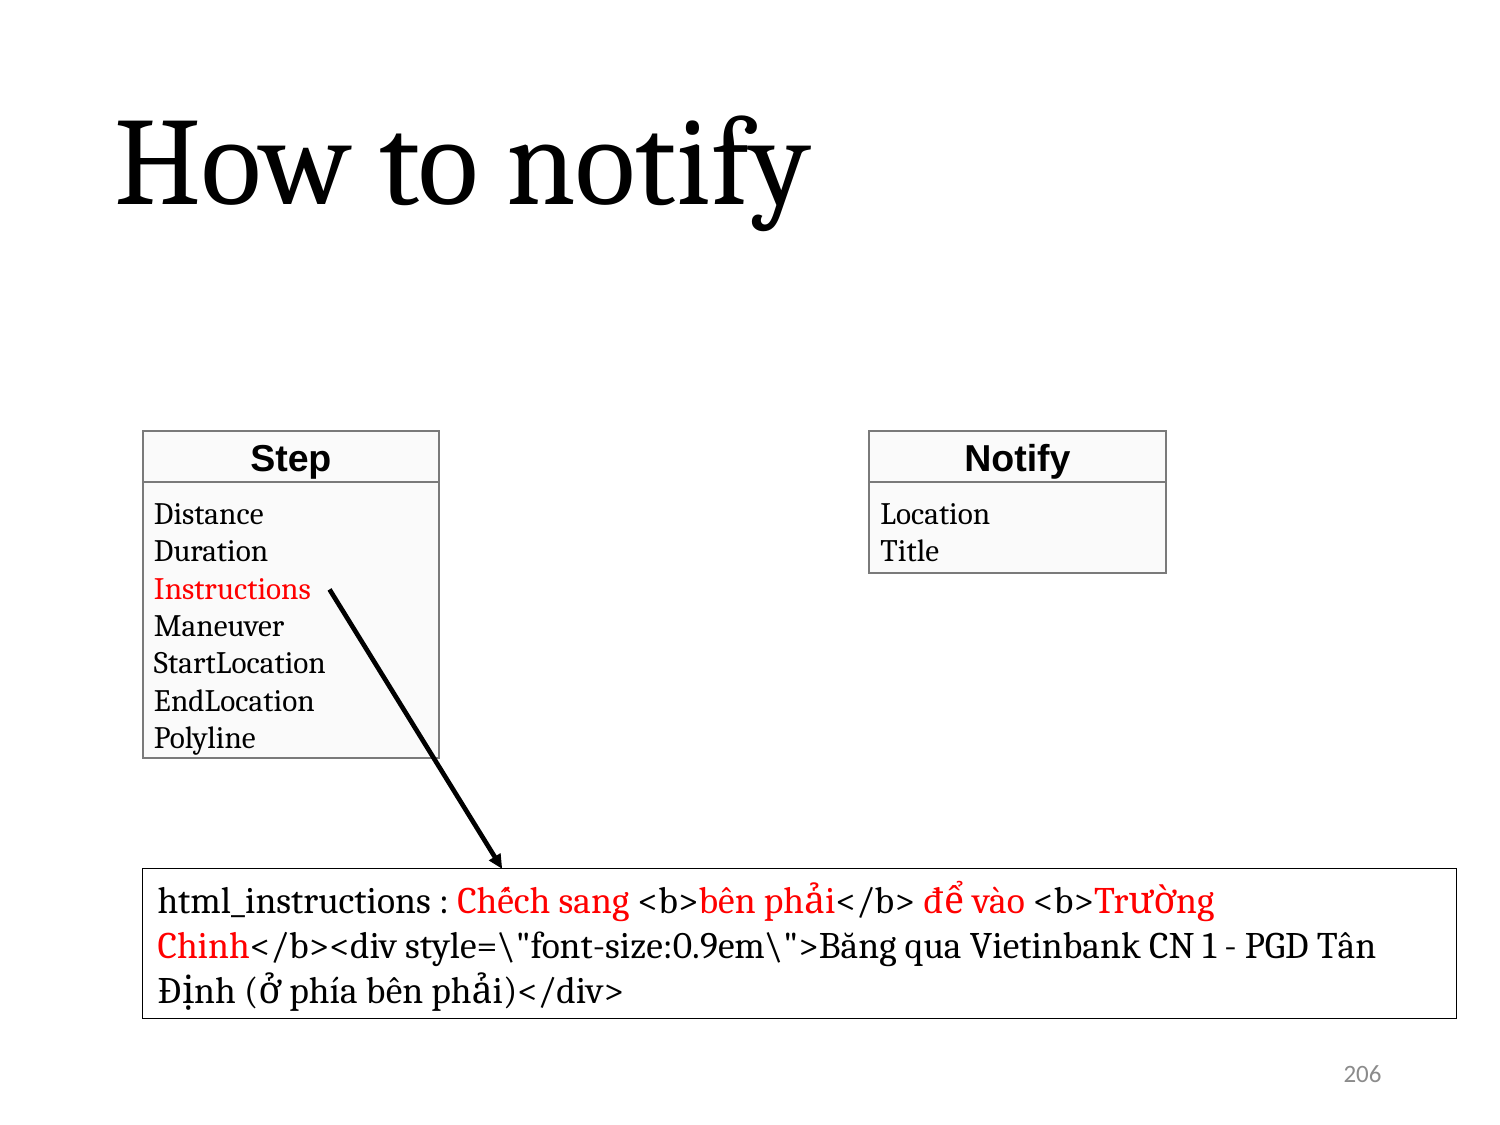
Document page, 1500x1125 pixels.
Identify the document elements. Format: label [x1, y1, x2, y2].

text_box [99, 70, 1450, 258]
slide_number [1059, 1042, 1397, 1103]
text_box [142, 430, 1457, 1019]
text_box [869, 430, 1166, 573]
